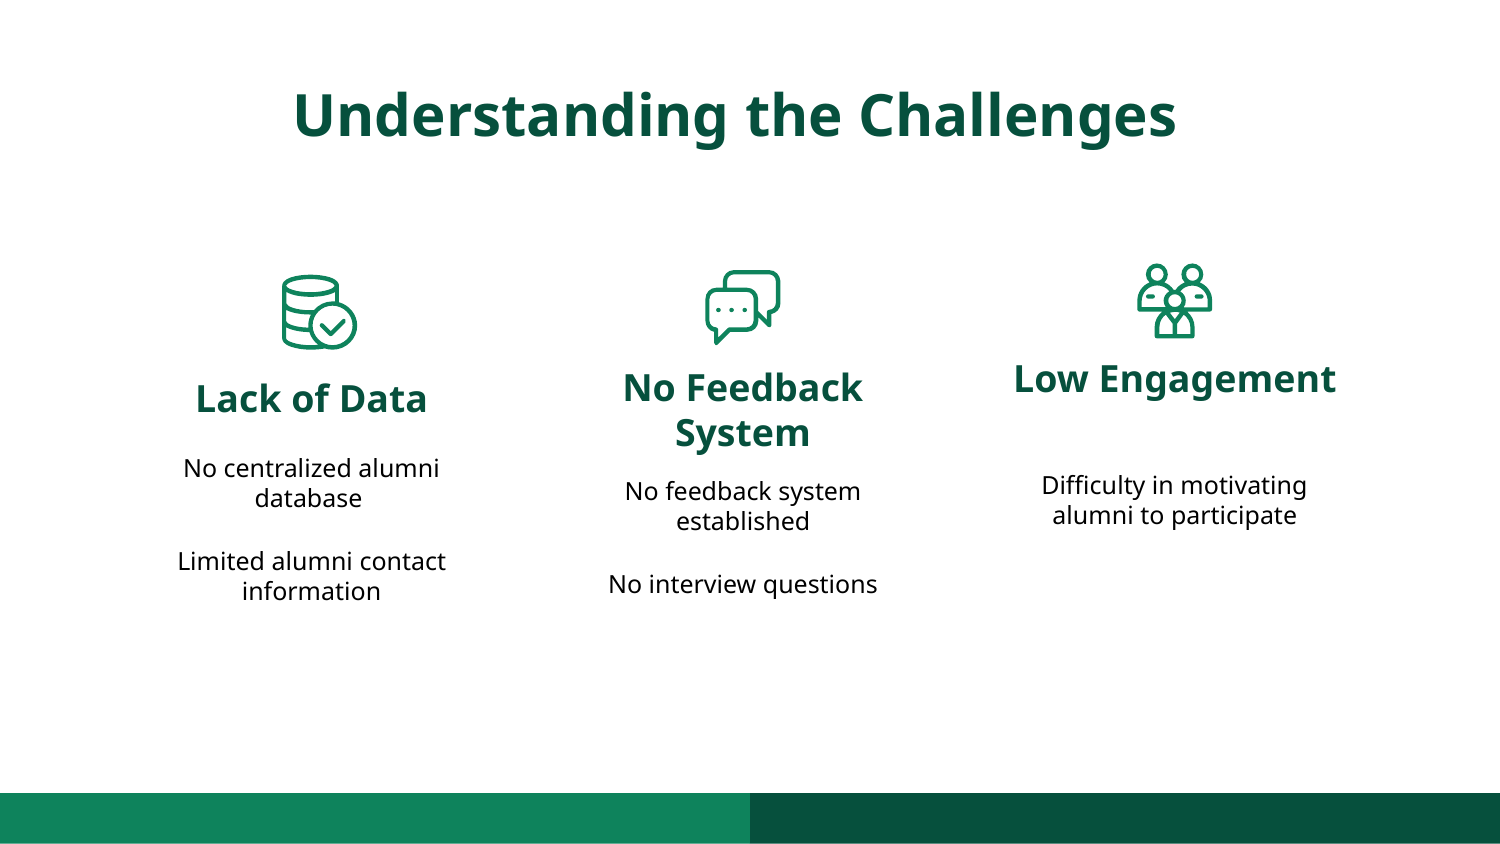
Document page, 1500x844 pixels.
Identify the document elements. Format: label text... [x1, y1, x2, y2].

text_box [1137, 263, 1213, 339]
subtitle No centralized alumni database Limited alumni contact information [126, 437, 498, 632]
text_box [281, 274, 358, 350]
subtitle Difficulty in motivating alumni to participate [989, 454, 1361, 613]
title Understanding the Challenges [110, 62, 1375, 157]
subtitle No Feedback System [552, 348, 934, 416]
subtitle Low Engagement [997, 339, 1353, 407]
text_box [705, 269, 781, 346]
subtitle Lack of Data [126, 359, 498, 427]
subtitle No feedback system established No interview questions [557, 460, 929, 628]
